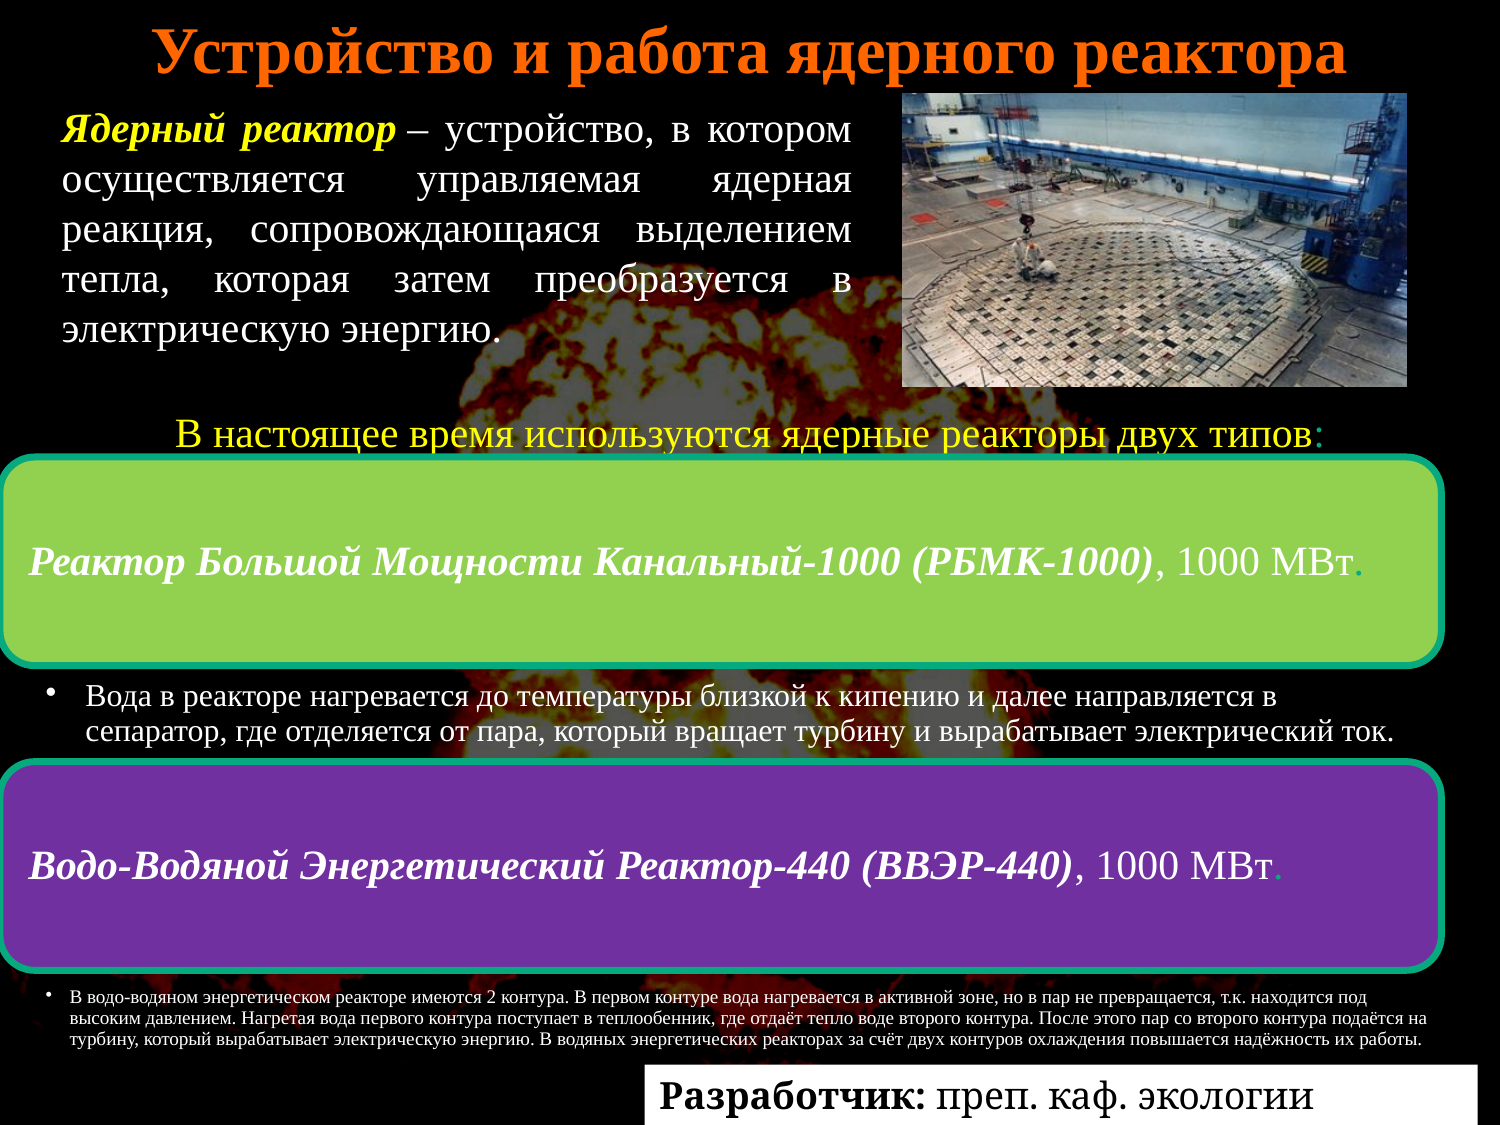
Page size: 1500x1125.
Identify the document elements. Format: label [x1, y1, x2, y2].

picture [0, 0, 1500, 1125]
text_box [0, 456, 1442, 1067]
